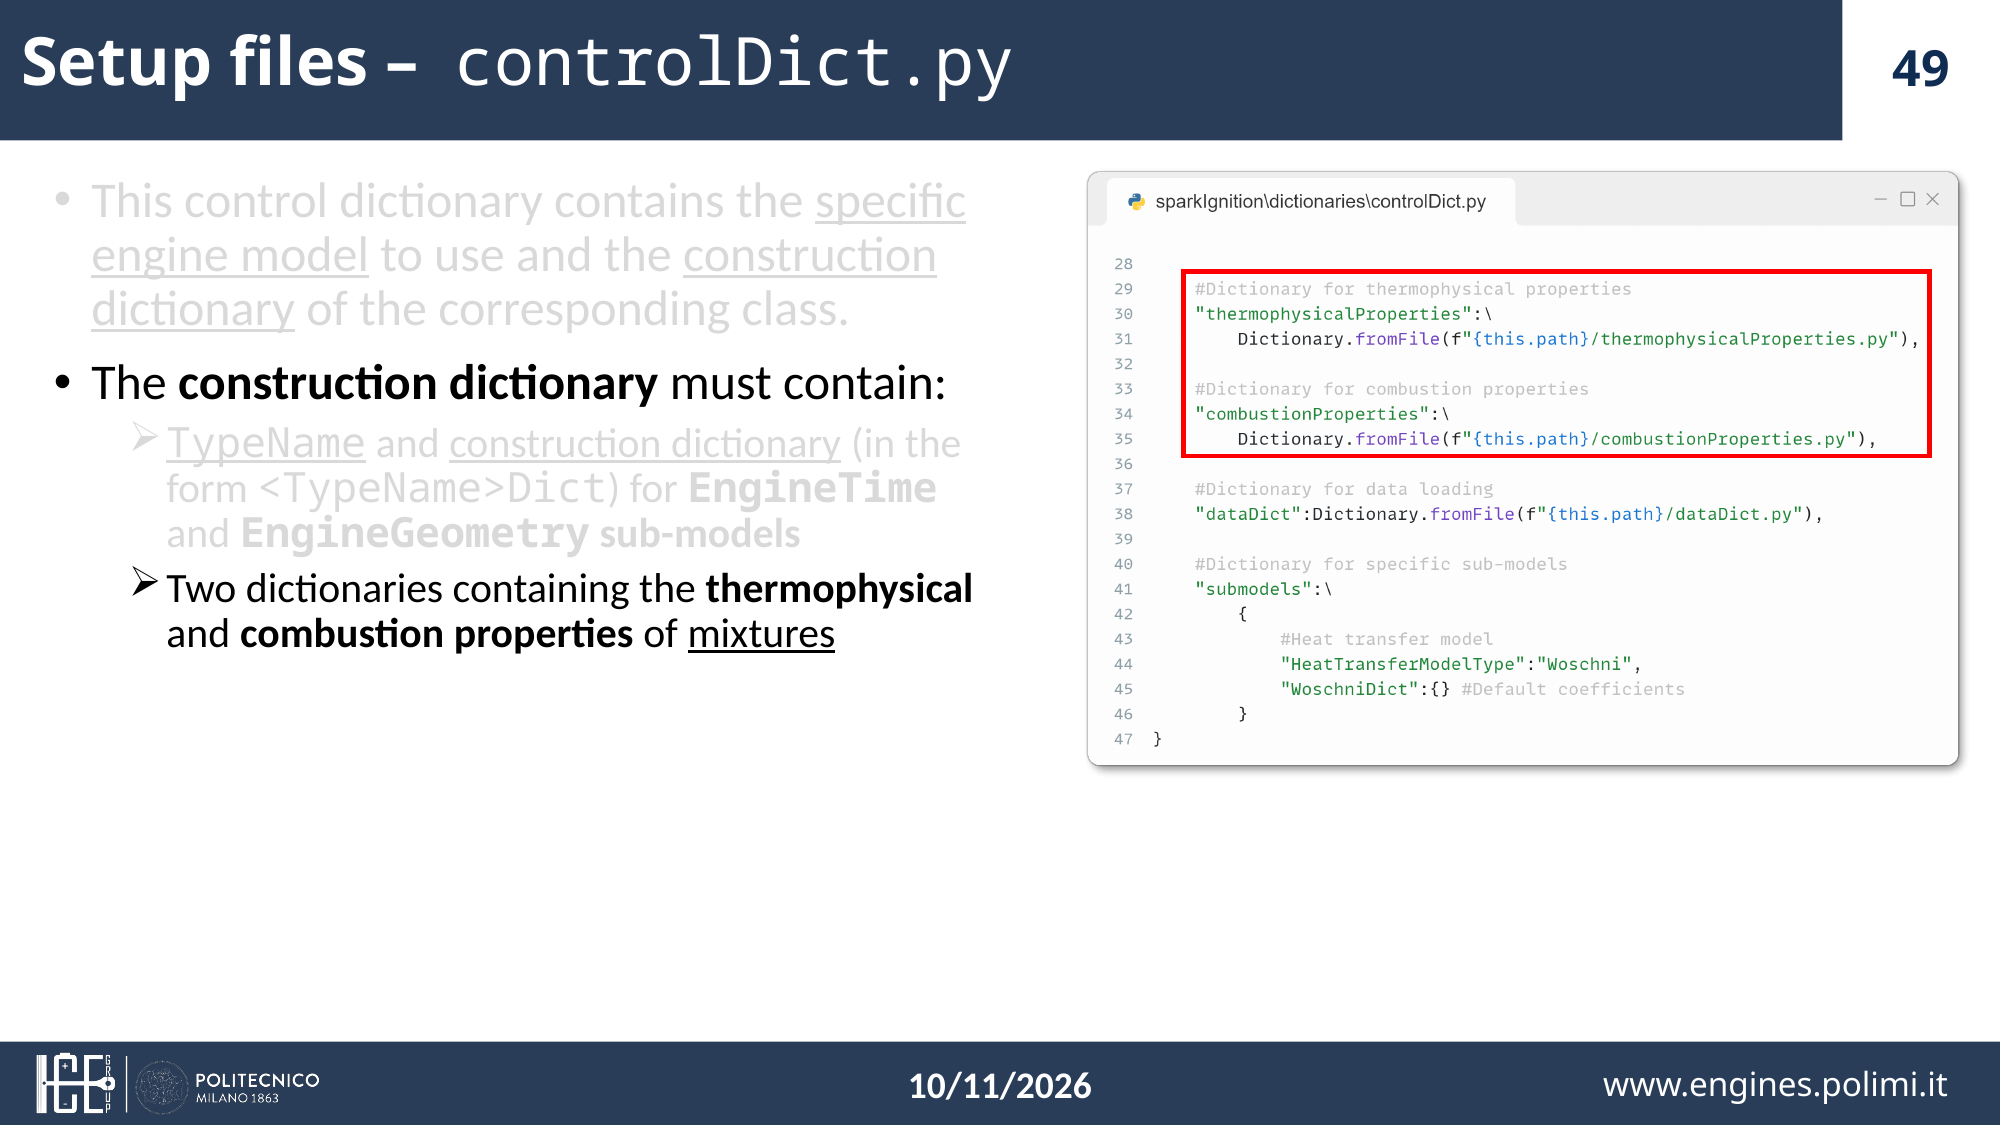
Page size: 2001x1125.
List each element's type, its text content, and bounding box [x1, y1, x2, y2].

slide_number 49 [1866, 33, 1977, 107]
title Setup files – controlDict.py [6, 13, 1843, 114]
list This control dictionary contains the specific engine model to use and the construction dictionary of the corresponding class. The construction dictionary must contain: TypeName and construction dictionary (in the form <TypeName>Dict) for EngineTime and EngineGeometry sub-models Two dictionaries containing the thermophysical and combustion properties of mixtures [39, 166, 1000, 1017]
picture [1063, 110, 1983, 785]
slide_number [774, 1053, 1225, 1114]
picture [8, 1034, 347, 1125]
